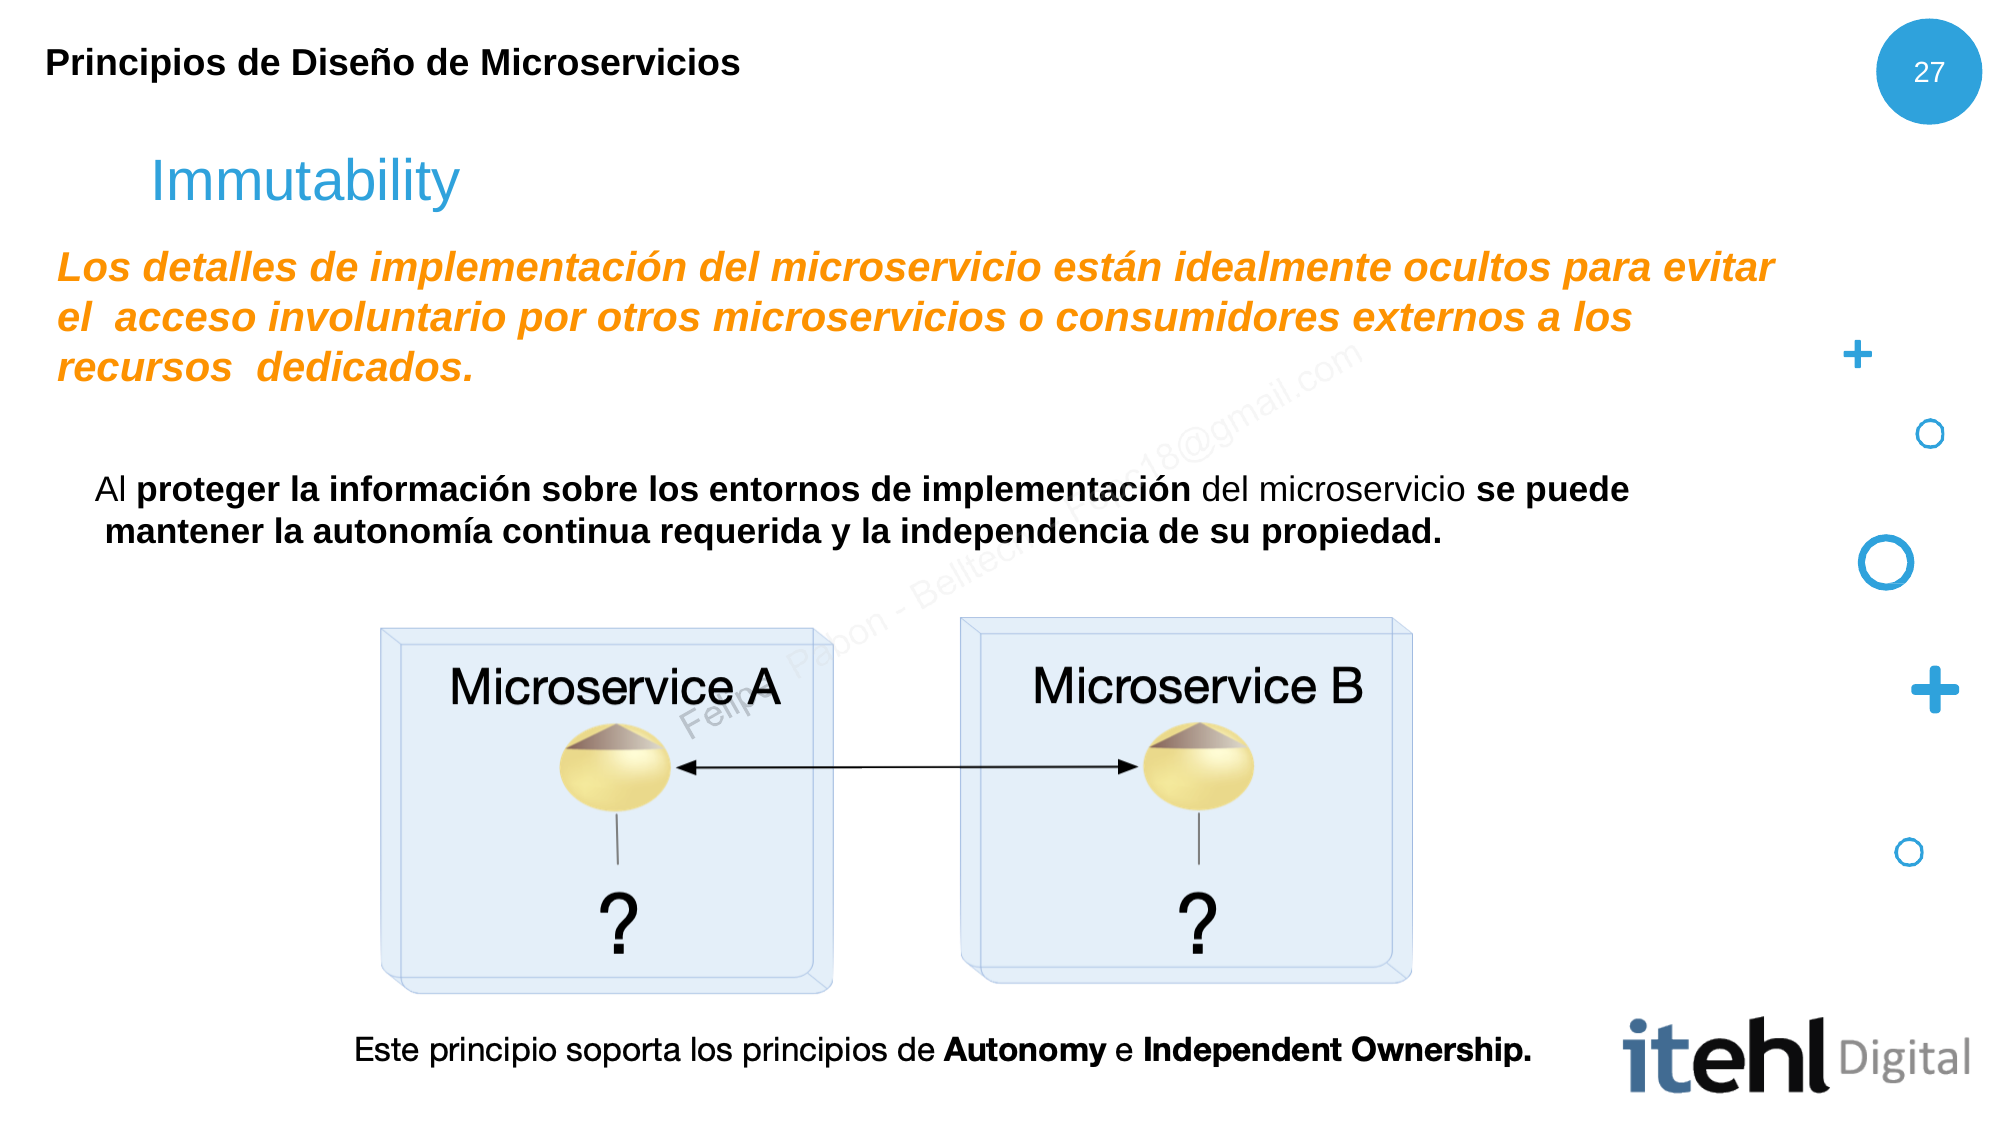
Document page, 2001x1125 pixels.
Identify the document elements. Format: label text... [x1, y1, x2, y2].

text_box 27 [1911, 50, 1948, 88]
text_box [1843, 339, 1872, 369]
text_box [1894, 837, 1924, 867]
text_box [1622, 1016, 1970, 1094]
text_box [1915, 418, 1945, 449]
text_box Principios de Diseño de Microservicios [43, 35, 745, 83]
text_box [1911, 665, 1960, 714]
title Immutability [148, 140, 464, 237]
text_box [355, 345, 1531, 1069]
text_box Los detalles de implementación del microservicio están idealmente ocultos para evitar el acceso involuntario por otros microservicios o consumidores externos a los recursos dedicados. Al proteger la información sobre los entornos de implementación del microservicio se puede mantener la autonomía continua requerida y la independencia de su propiedad. [55, 237, 1819, 551]
text_box [1857, 534, 1915, 591]
